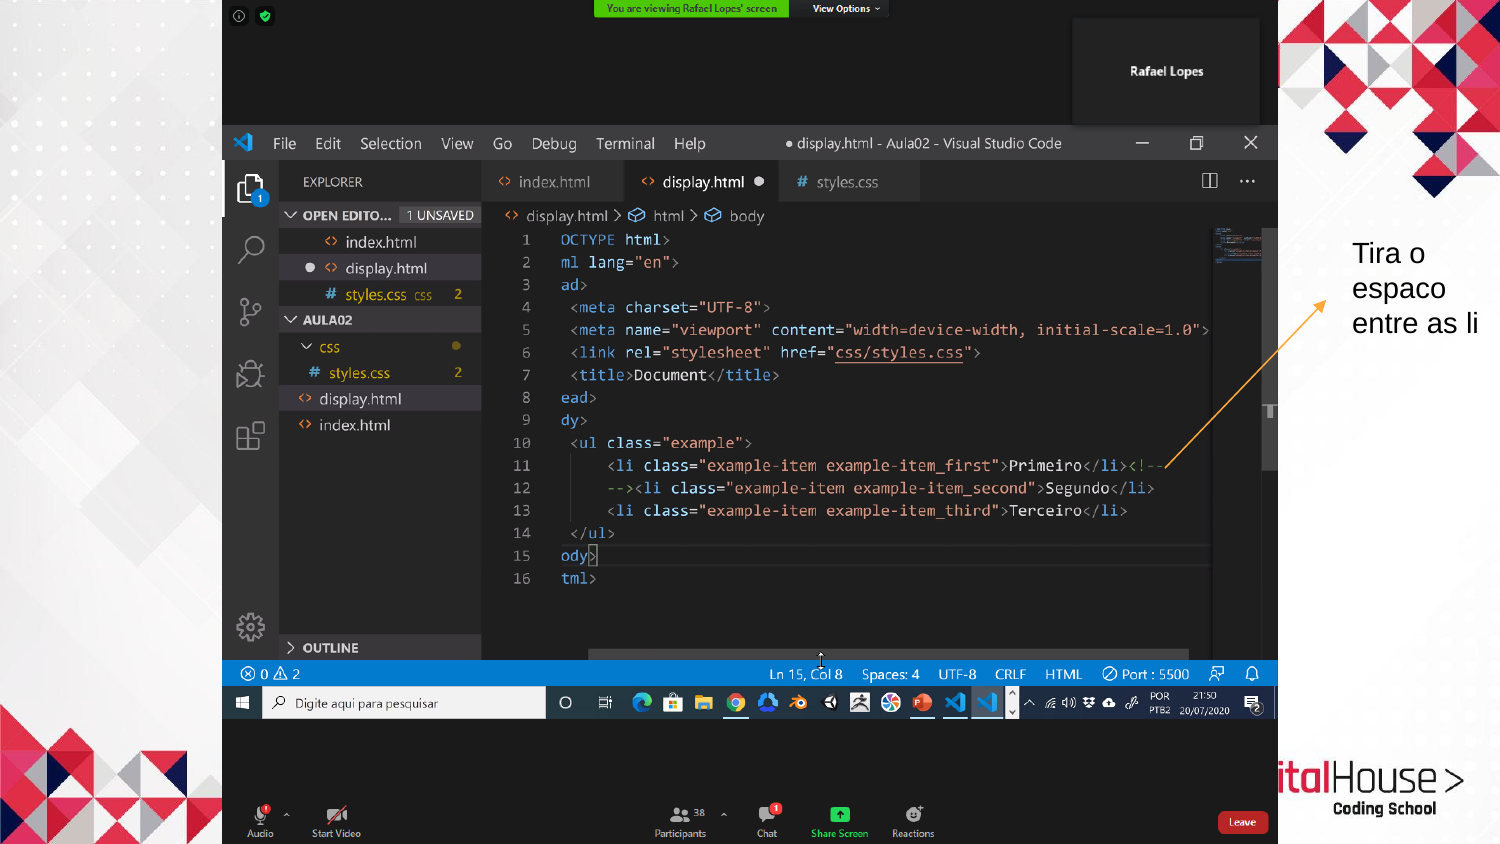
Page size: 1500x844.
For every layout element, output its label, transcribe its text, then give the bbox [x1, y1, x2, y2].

text_box Tira o espaco entre as li [1337, 227, 1500, 347]
picture [0, 0, 1500, 844]
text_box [1164, 299, 1327, 469]
